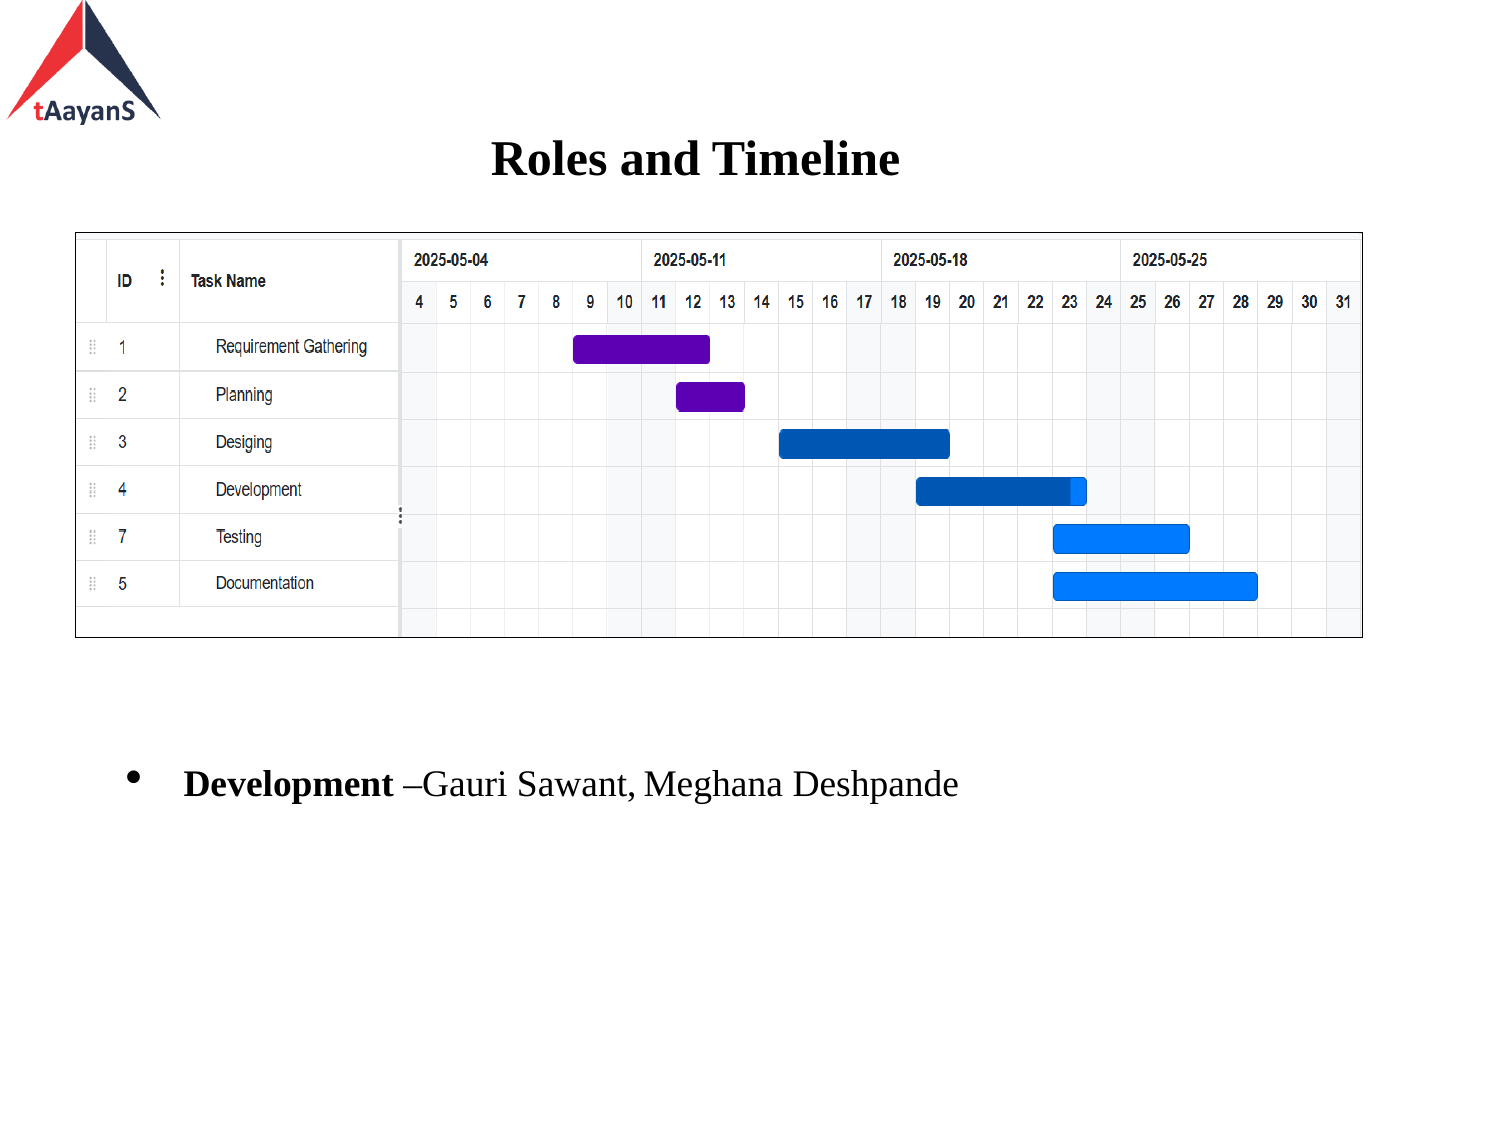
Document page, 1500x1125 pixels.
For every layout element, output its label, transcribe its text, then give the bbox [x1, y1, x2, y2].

text_box Roles and Timeline [424, 118, 1059, 194]
picture [74, 232, 1363, 638]
picture [6, 0, 161, 126]
text_box Development –Gauri Sawant, Meghana Deshpande [112, 748, 1488, 812]
